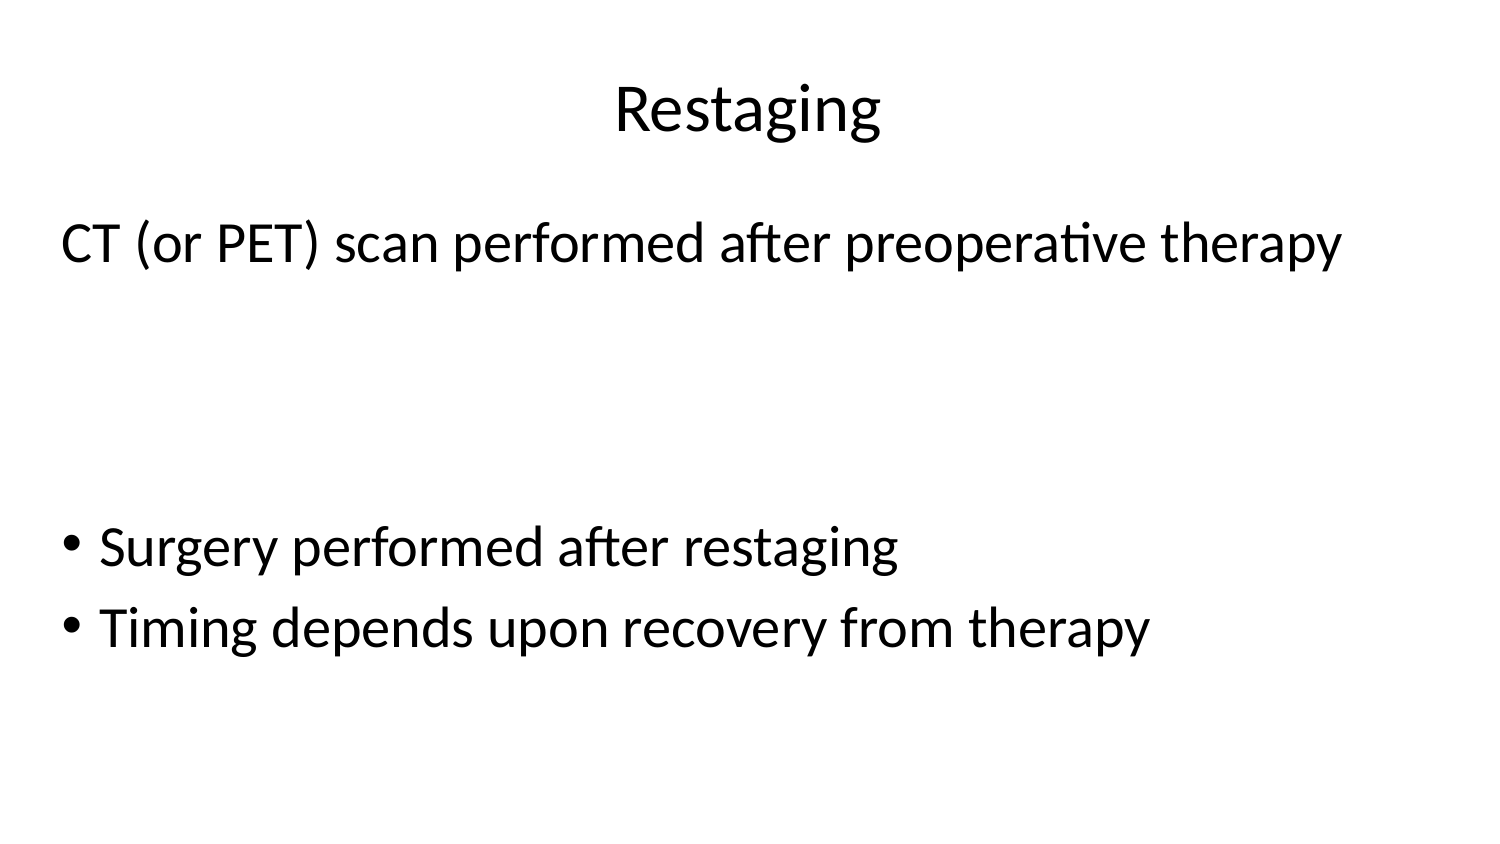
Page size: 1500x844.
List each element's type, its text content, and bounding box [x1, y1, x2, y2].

title Restaging [46, 33, 1450, 175]
list CT (or PET) scan performed after preoperative therapy Surgery performed after restaging Timing depends upon recovery from therapy [46, 196, 1450, 810]
